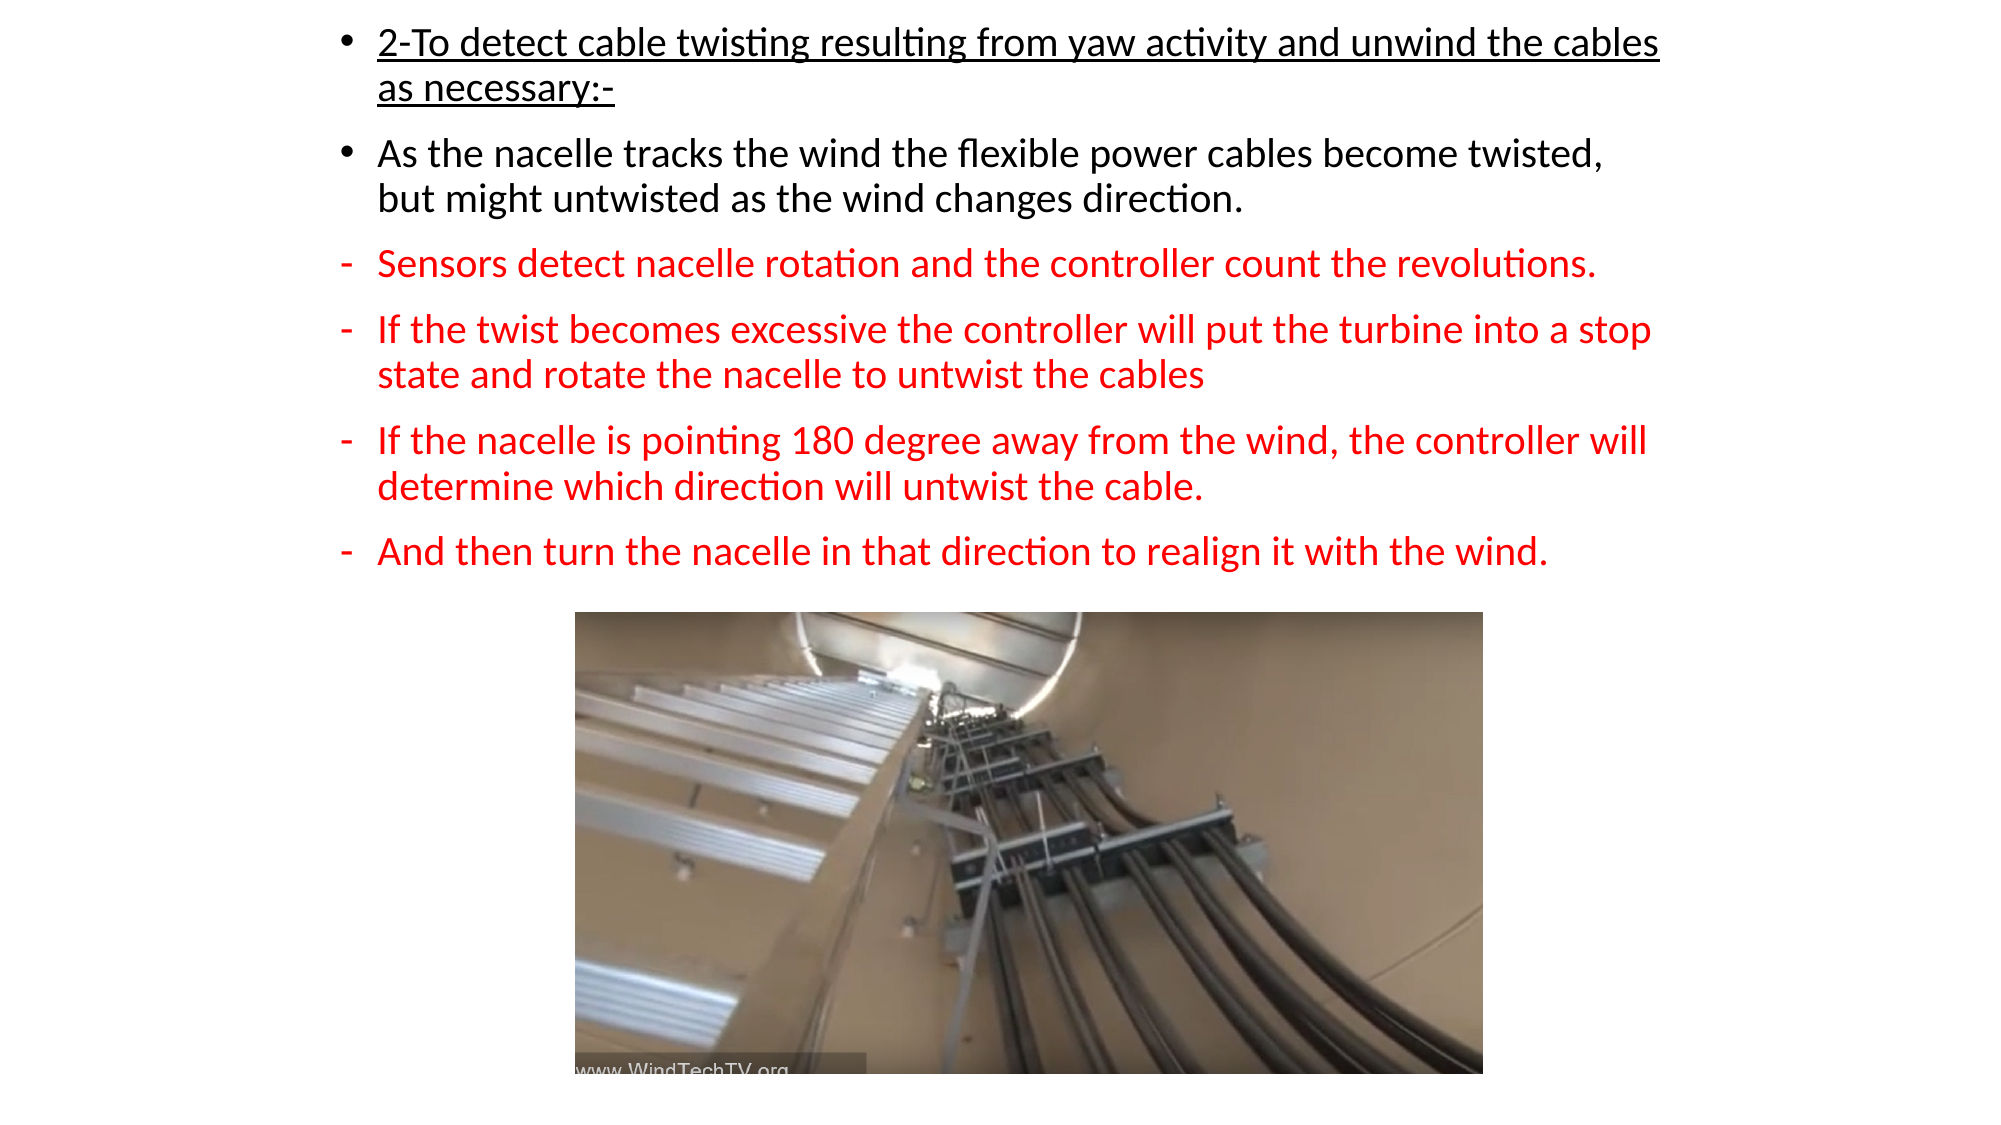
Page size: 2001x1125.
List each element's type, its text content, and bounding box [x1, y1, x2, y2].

picture [574, 612, 1483, 1074]
list 2-To detect cable twisting resulting from yaw activity and unwind the cables as necessary:- As the nacelle tracks the wind the flexible power cables become twisted, but might untwisted as the wind changes direction. Sensors detect nacelle rotation and the controller count the revolutions. If the twist becomes excessive the controller will put the turbine into a stop state and rotate the nacelle to untwist the cables If the nacelle is pointing 180 degree away from the wind, the controller will determine which direction will untwist the cable. And then turn the nacelle in that direction to realign it with the wind. [324, 12, 1675, 1125]
